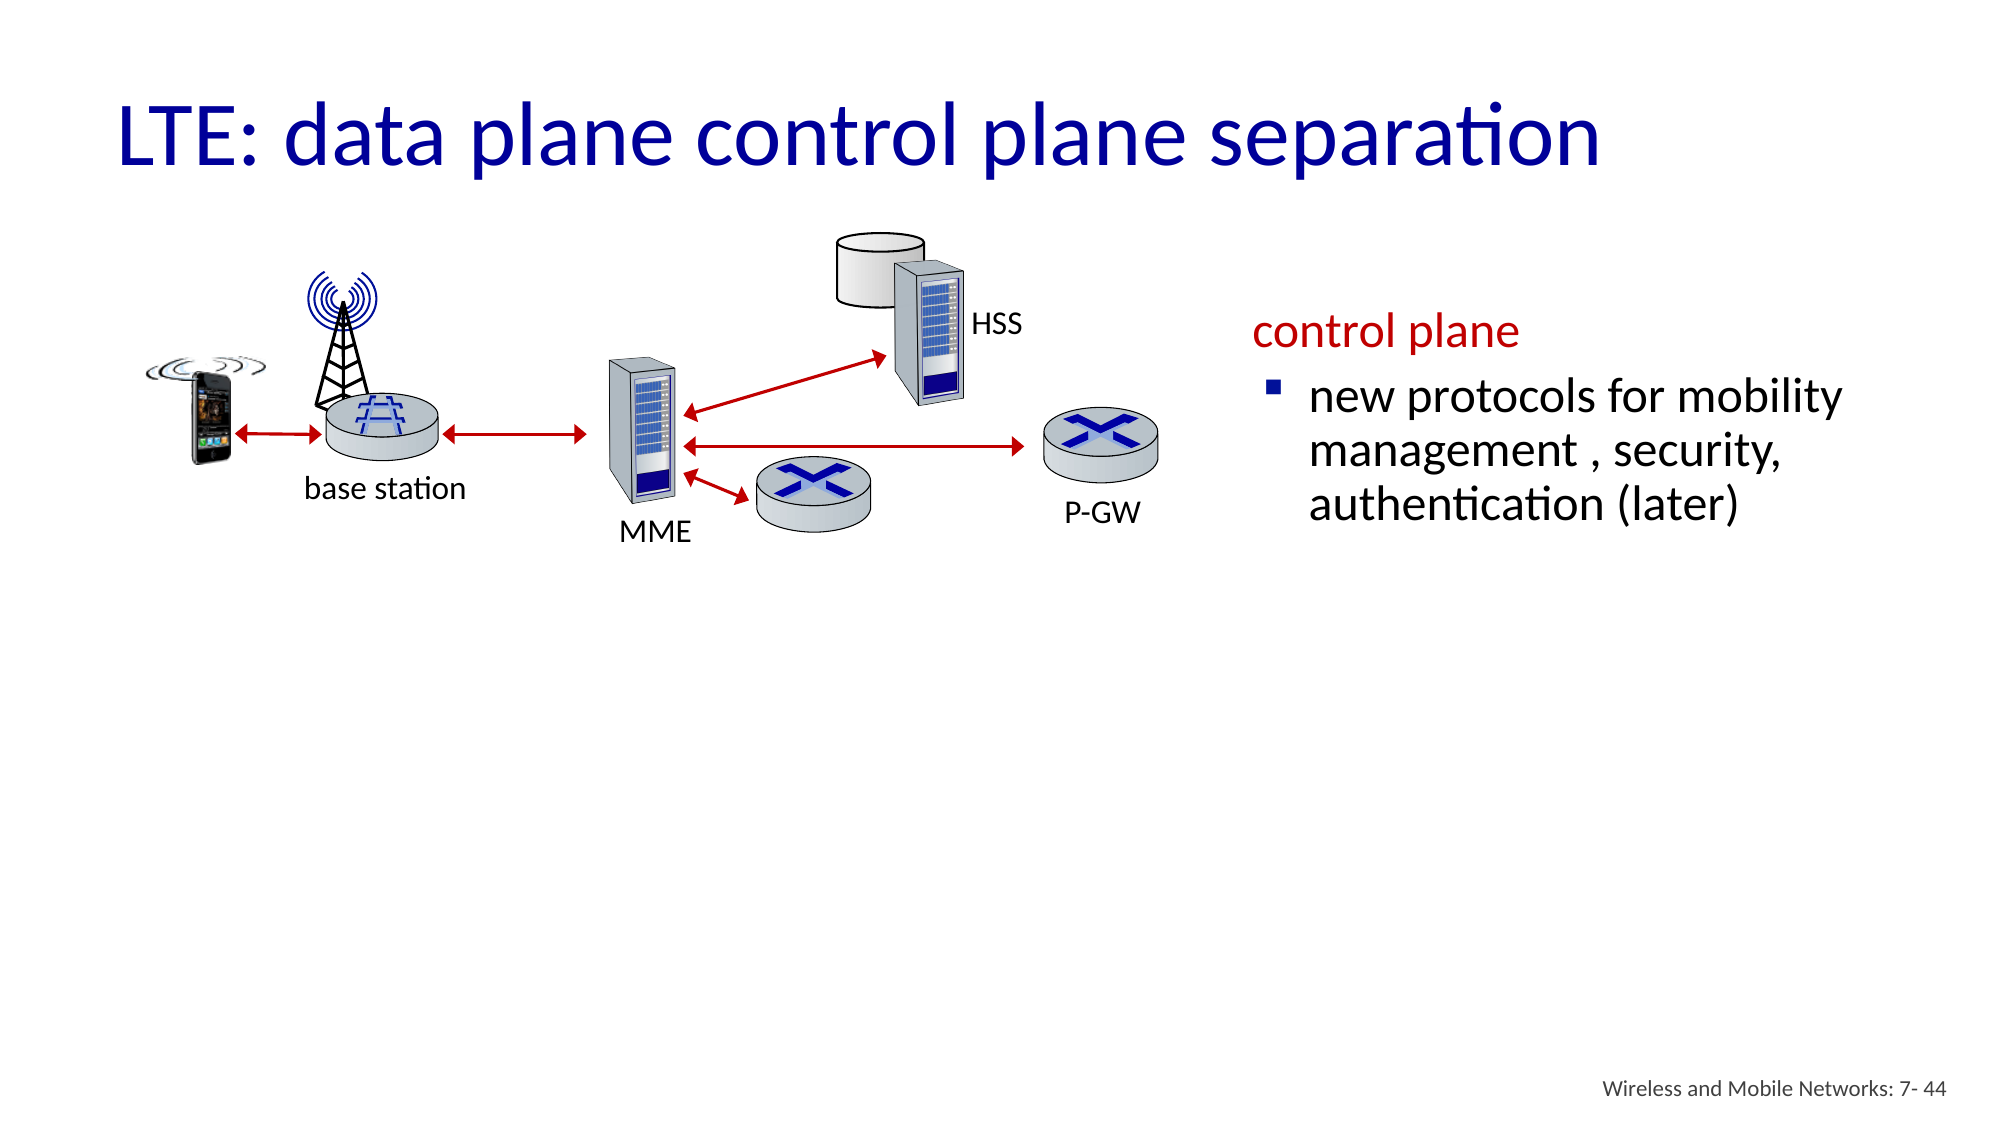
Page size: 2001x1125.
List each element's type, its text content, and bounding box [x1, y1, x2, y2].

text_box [145, 232, 1158, 533]
text_box control plane new protocols for mobility management , security, authentication (later) [1237, 301, 1931, 539]
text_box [683, 355, 887, 416]
slide_number Wireless and Mobile Networks: 7- 44 [1512, 1056, 1963, 1117]
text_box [683, 472, 749, 501]
text_box MME [604, 533, 725, 557]
title LTE: data plane control plane separation [101, 62, 1827, 210]
text_box P-GW [1049, 483, 1175, 538]
